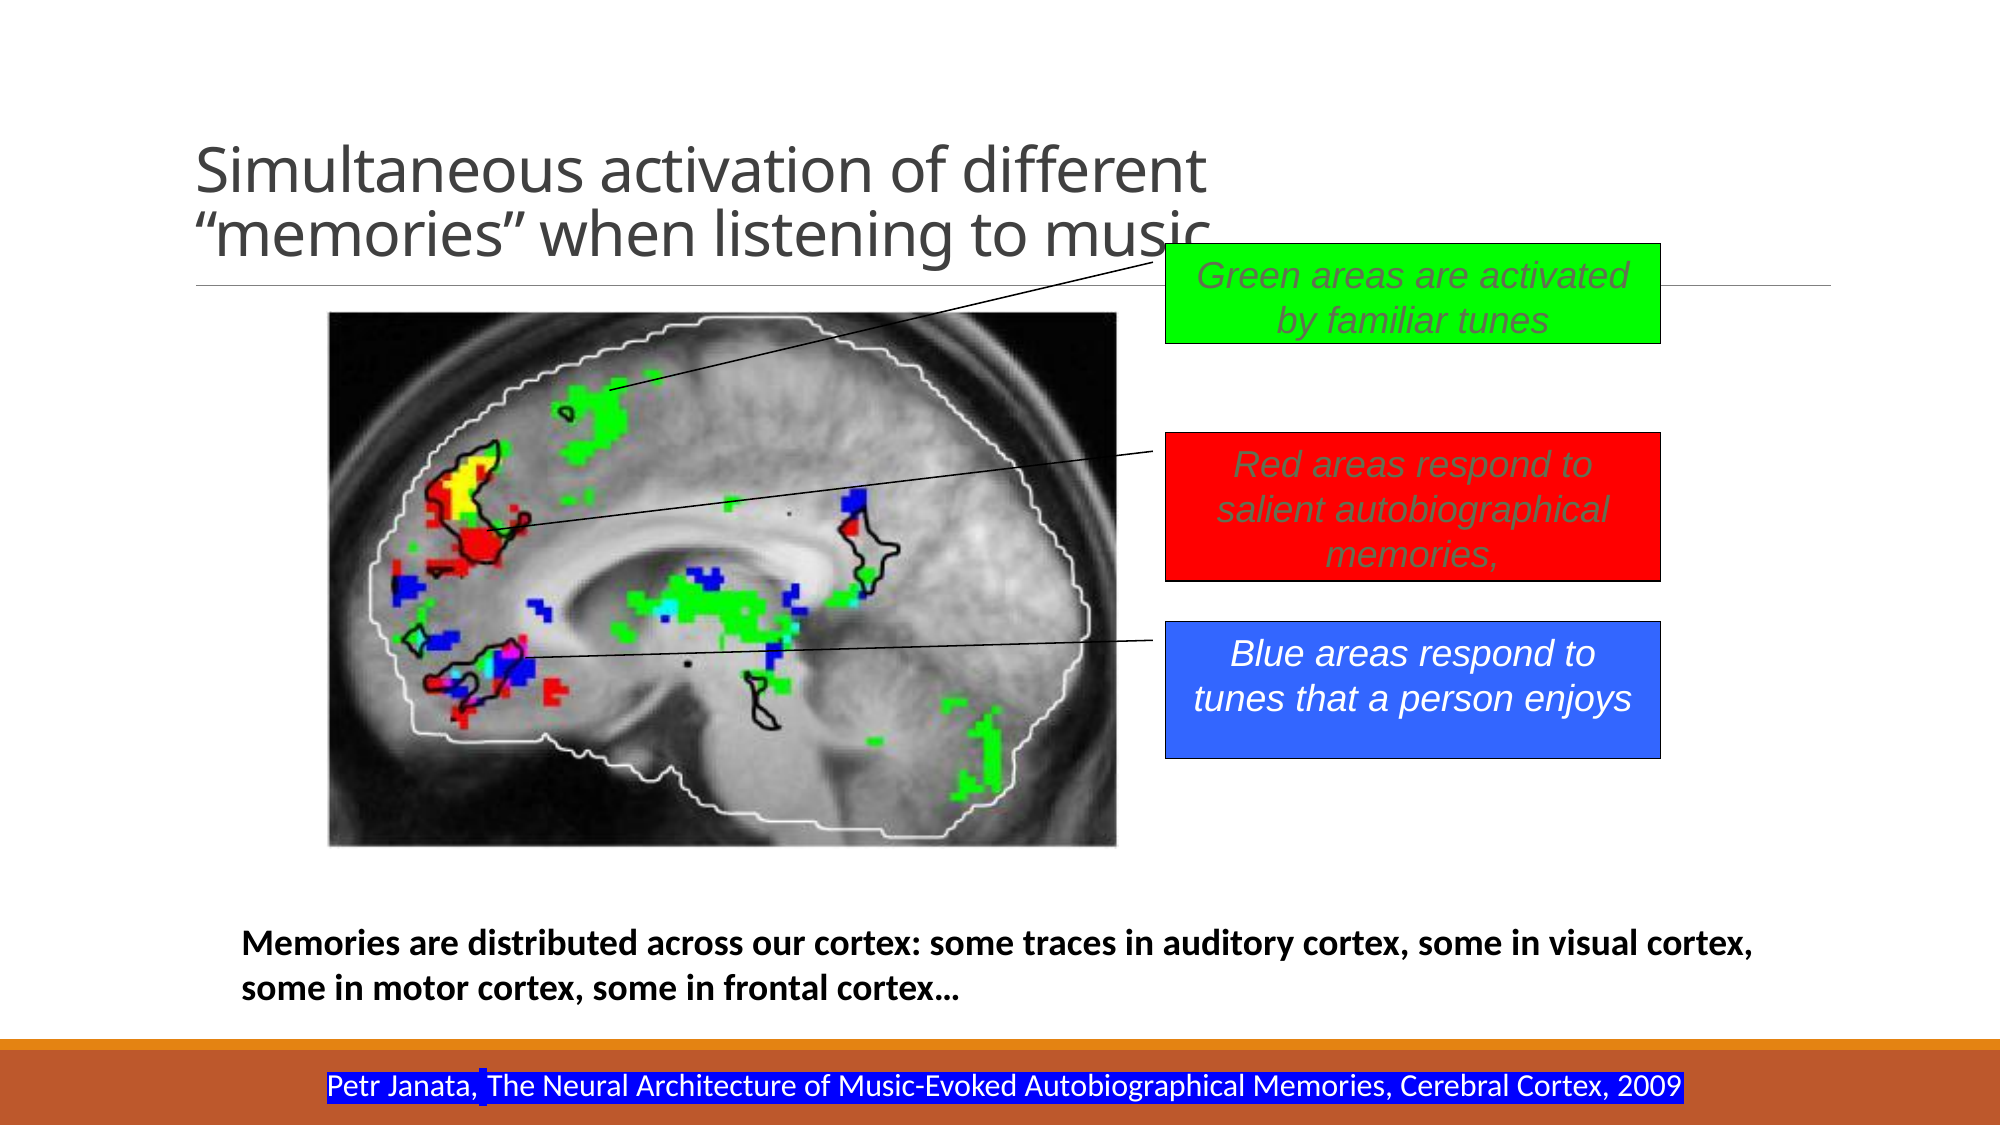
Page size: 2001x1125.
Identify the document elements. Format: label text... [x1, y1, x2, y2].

text_box Green areas are activated by familiar tunes [1165, 243, 1661, 344]
picture [326, 311, 1119, 850]
title Simultaneous activation of different “memories” when listening to music [180, 31, 1397, 277]
list Petr Janata, The Neural Architecture of Music-Evoked Autobiographical Memories, Cerebral Cortex, 2009 [326, 1056, 1721, 1125]
text_box Red areas respond to salient autobiographical memories, [1165, 432, 1661, 582]
text_box Blue areas respond to tunes that a person enjoys [1165, 621, 1661, 759]
text_box Memories are distributed across our cortex: some traces in auditory cortex, some in visual cortex, some in motor cortex, some in frontal cortex… [226, 910, 1816, 1016]
